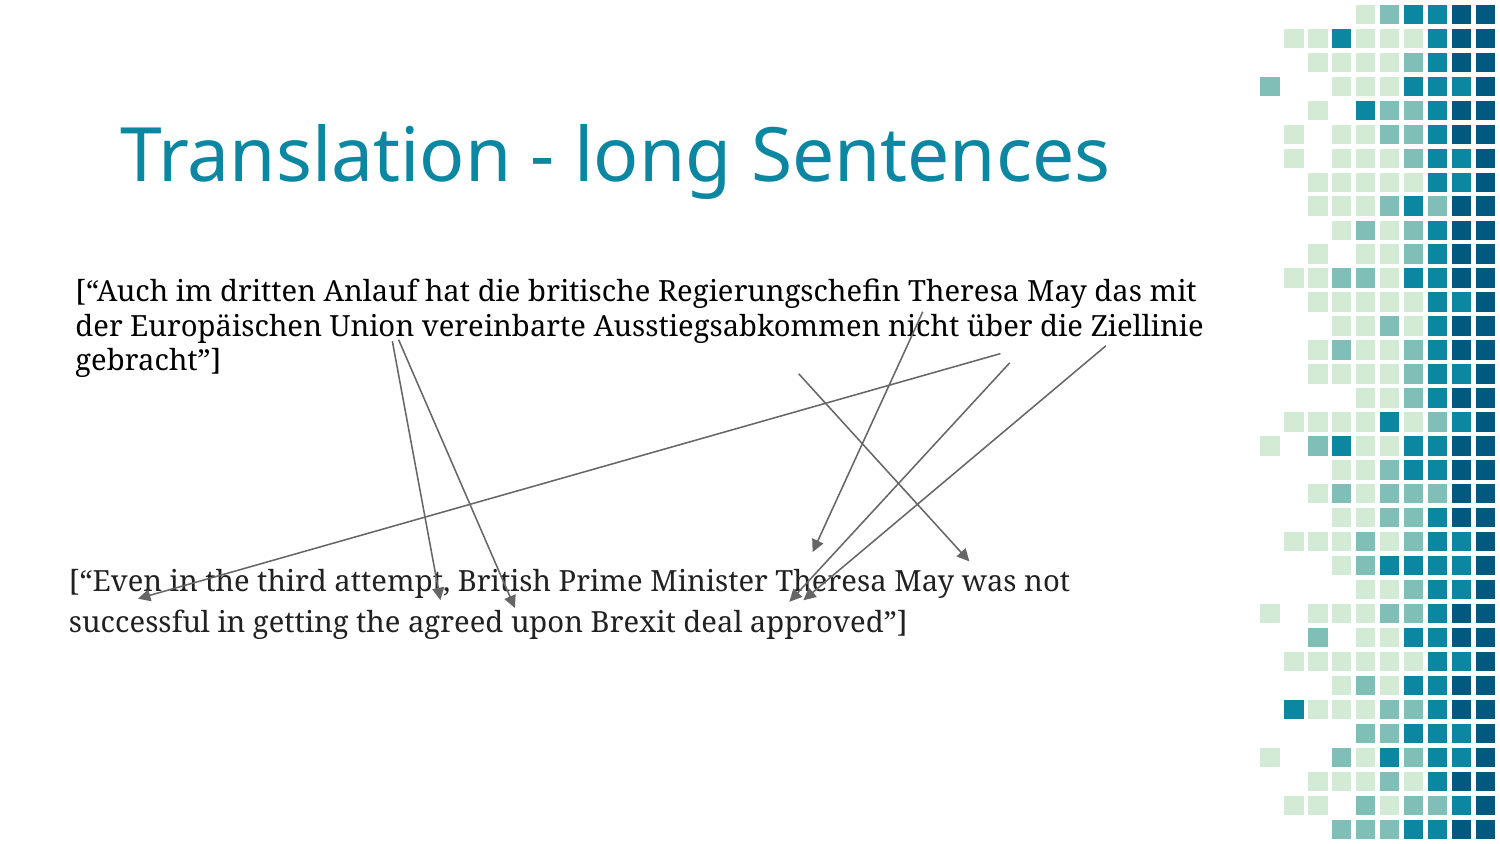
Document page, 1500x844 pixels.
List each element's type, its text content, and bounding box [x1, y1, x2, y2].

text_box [812, 311, 924, 344]
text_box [789, 362, 798, 603]
title Translation - long Sentences [105, 71, 1215, 212]
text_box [137, 353, 387, 599]
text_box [520, 353, 798, 599]
text_box [“Even in the third attempt, British Prime Minister Theresa May was not successful in getting the agreed upon Brexit deal approved”] [54, 542, 1105, 684]
text_box [“Auch im dritten Anlauf hat die britische Regierungschefin Theresa May das mit der Europäischen Union vereinbarte Ausstiegsabkommen nicht über die Ziellinie gebracht”] [60, 256, 1254, 398]
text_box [803, 345, 1107, 601]
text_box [398, 339, 516, 609]
